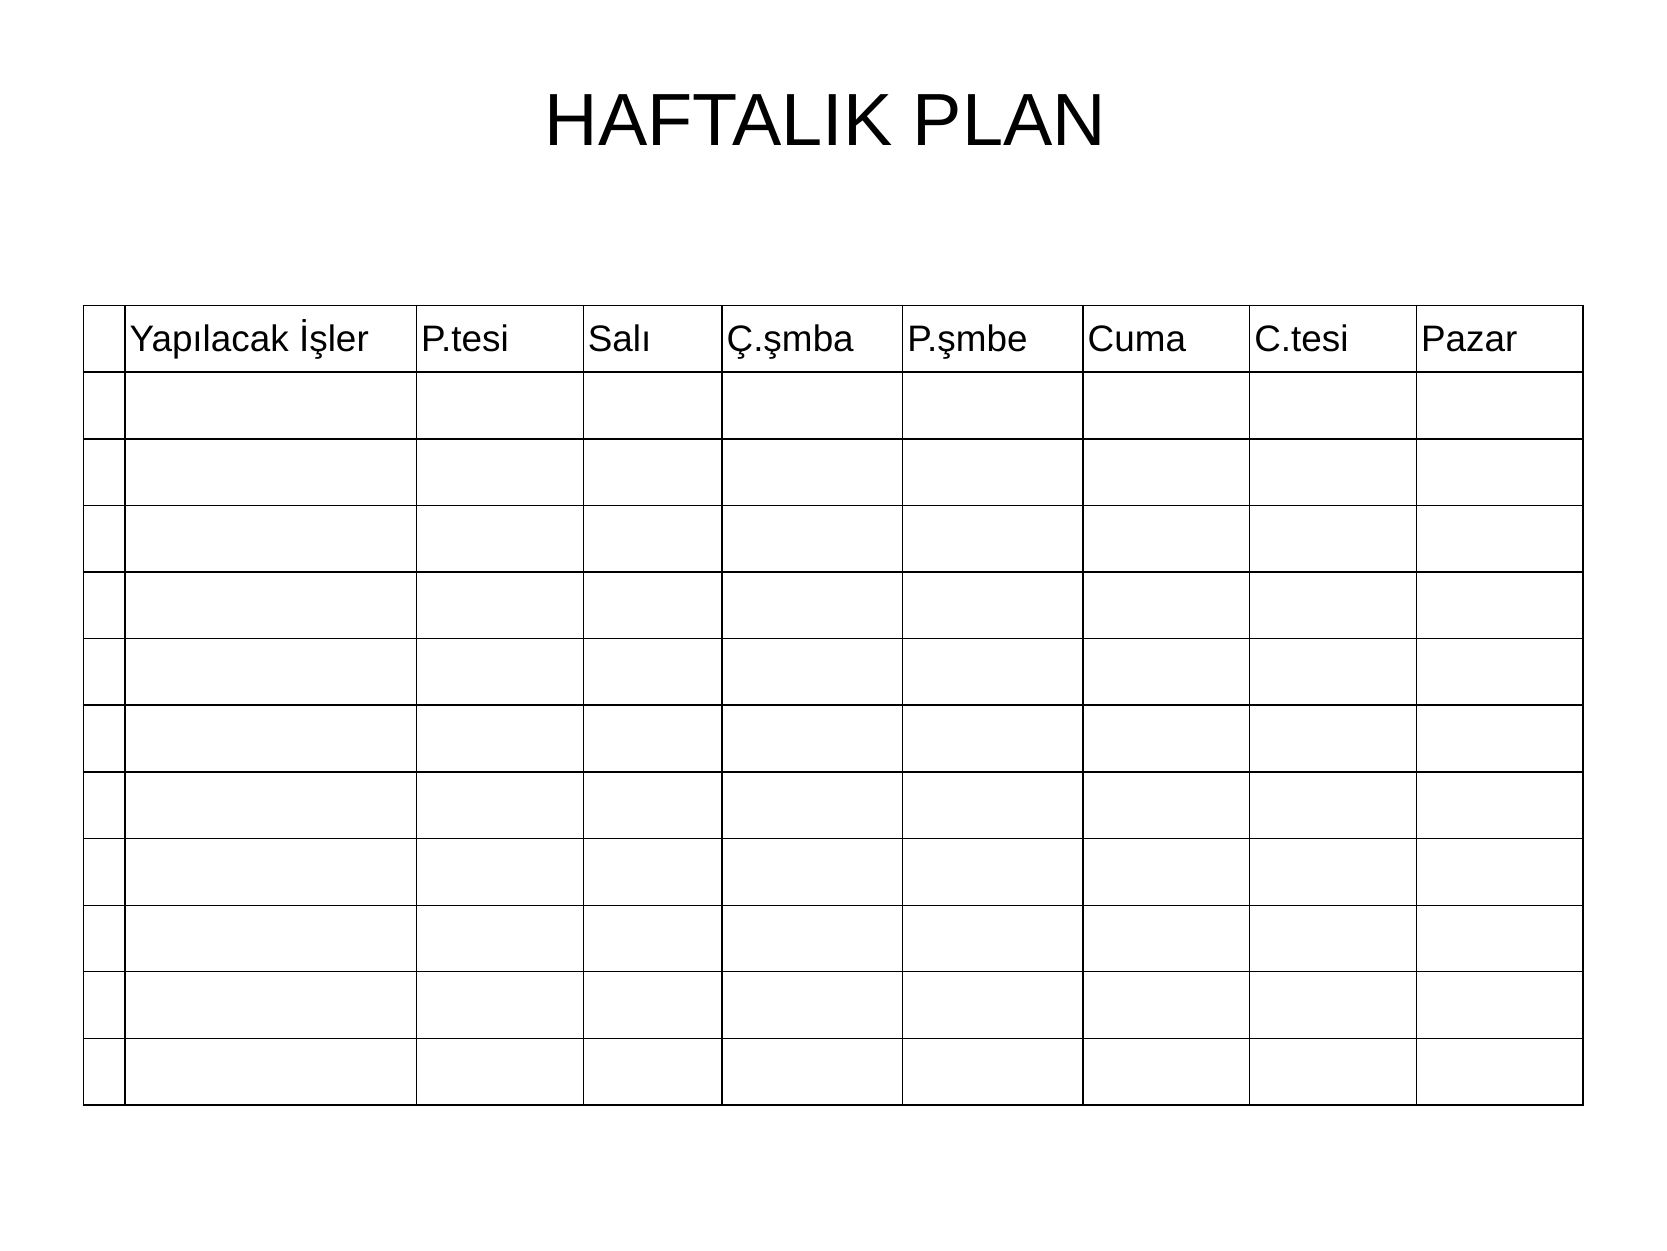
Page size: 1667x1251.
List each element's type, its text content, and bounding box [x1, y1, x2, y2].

table_cell [1250, 972, 1416, 1038]
table_cell [1417, 573, 1582, 638]
table_cell [126, 972, 416, 1038]
table_cell [584, 506, 721, 571]
table_cell [126, 706, 416, 771]
table_cell [1084, 573, 1249, 638]
table_cell [1084, 440, 1249, 505]
table_header [84, 306, 124, 371]
table_cell [584, 706, 721, 771]
table_cell [584, 906, 721, 971]
table_header Pazar [1417, 306, 1582, 371]
table_cell [1250, 573, 1416, 638]
table_cell [723, 839, 902, 905]
table_cell [1250, 440, 1416, 505]
table_cell [84, 573, 124, 638]
table_cell [1417, 440, 1582, 505]
table_cell [84, 1039, 124, 1104]
table_cell [723, 506, 902, 571]
table_cell [126, 373, 416, 438]
table_cell [723, 639, 902, 704]
table_cell [1250, 706, 1416, 771]
table_cell [126, 906, 416, 971]
table_cell [1417, 1039, 1582, 1104]
table_cell [1084, 639, 1249, 704]
table_cell [1417, 773, 1582, 838]
table_header Salı [584, 306, 721, 371]
table_cell [903, 906, 1082, 971]
table_cell [1417, 906, 1582, 971]
table_header Ç.şmba [723, 306, 902, 371]
table_cell [584, 839, 721, 905]
table_cell [126, 773, 416, 838]
table_cell [1417, 839, 1582, 905]
table_cell [723, 906, 902, 971]
table_cell [903, 1039, 1082, 1104]
table_cell [1084, 373, 1249, 438]
table_cell [1417, 972, 1582, 1038]
table_cell [84, 773, 124, 838]
table_cell [126, 506, 416, 571]
table_cell [1250, 839, 1416, 905]
table_cell [126, 440, 416, 505]
table_cell [84, 839, 124, 905]
table_cell [1084, 972, 1249, 1038]
table_cell [84, 506, 124, 571]
table_cell [1417, 706, 1582, 771]
table_cell [417, 440, 583, 505]
table_cell [723, 373, 902, 438]
table_cell [1417, 373, 1582, 438]
table_cell [903, 373, 1082, 438]
table_cell [584, 972, 721, 1038]
table_cell [1250, 1039, 1416, 1104]
table_header C.tesi [1250, 306, 1416, 371]
table_cell [903, 440, 1082, 505]
table_cell [1250, 906, 1416, 971]
table_cell [1084, 839, 1249, 905]
table_cell [723, 573, 902, 638]
table_cell [903, 639, 1082, 704]
table_cell [723, 1039, 902, 1104]
table_cell [126, 1039, 416, 1104]
table_cell [723, 773, 902, 838]
table_cell [1084, 773, 1249, 838]
table_cell [417, 1039, 583, 1104]
table_cell [126, 839, 416, 905]
table_cell [1250, 506, 1416, 571]
table_cell [84, 440, 124, 505]
table_cell [584, 573, 721, 638]
title HAFTALIK PLAN [100, 36, 1552, 180]
table_cell [417, 839, 583, 905]
table_cell [723, 972, 902, 1038]
table_cell [584, 773, 721, 838]
table_header Yapılacak İşler [126, 306, 416, 371]
table_cell [903, 773, 1082, 838]
table_header P.tesi [417, 306, 583, 371]
table_cell [1084, 906, 1249, 971]
table_cell [84, 706, 124, 771]
table_header P.şmbe [903, 306, 1082, 371]
table_cell [903, 972, 1082, 1038]
table_cell [417, 773, 583, 838]
table_cell [1250, 373, 1416, 438]
table_cell [723, 440, 902, 505]
table_cell [126, 573, 416, 638]
table_cell [903, 573, 1082, 638]
table_cell [1084, 1039, 1249, 1104]
table_cell [417, 506, 583, 571]
table_cell [84, 373, 124, 438]
table_cell [84, 972, 124, 1038]
table_cell [417, 706, 583, 771]
table_cell [584, 1039, 721, 1104]
table_cell [126, 639, 416, 704]
table_header Cuma [1084, 306, 1249, 371]
table_cell [1084, 706, 1249, 771]
table_cell [1084, 506, 1249, 571]
table_cell [584, 440, 721, 505]
table_cell [903, 706, 1082, 771]
table_cell [84, 906, 124, 971]
table_cell [417, 972, 583, 1038]
table_cell [1417, 639, 1582, 704]
table_cell [584, 639, 721, 704]
table_cell [903, 839, 1082, 905]
table_cell [1250, 773, 1416, 838]
table_cell [417, 373, 583, 438]
table_cell [84, 639, 124, 704]
table_cell [1417, 506, 1582, 571]
table_cell [1250, 639, 1416, 704]
table_cell [903, 506, 1082, 571]
table_cell [417, 906, 583, 971]
table_cell [584, 373, 721, 438]
table_cell [417, 639, 583, 704]
table_cell [723, 706, 902, 771]
table_cell [417, 573, 583, 638]
